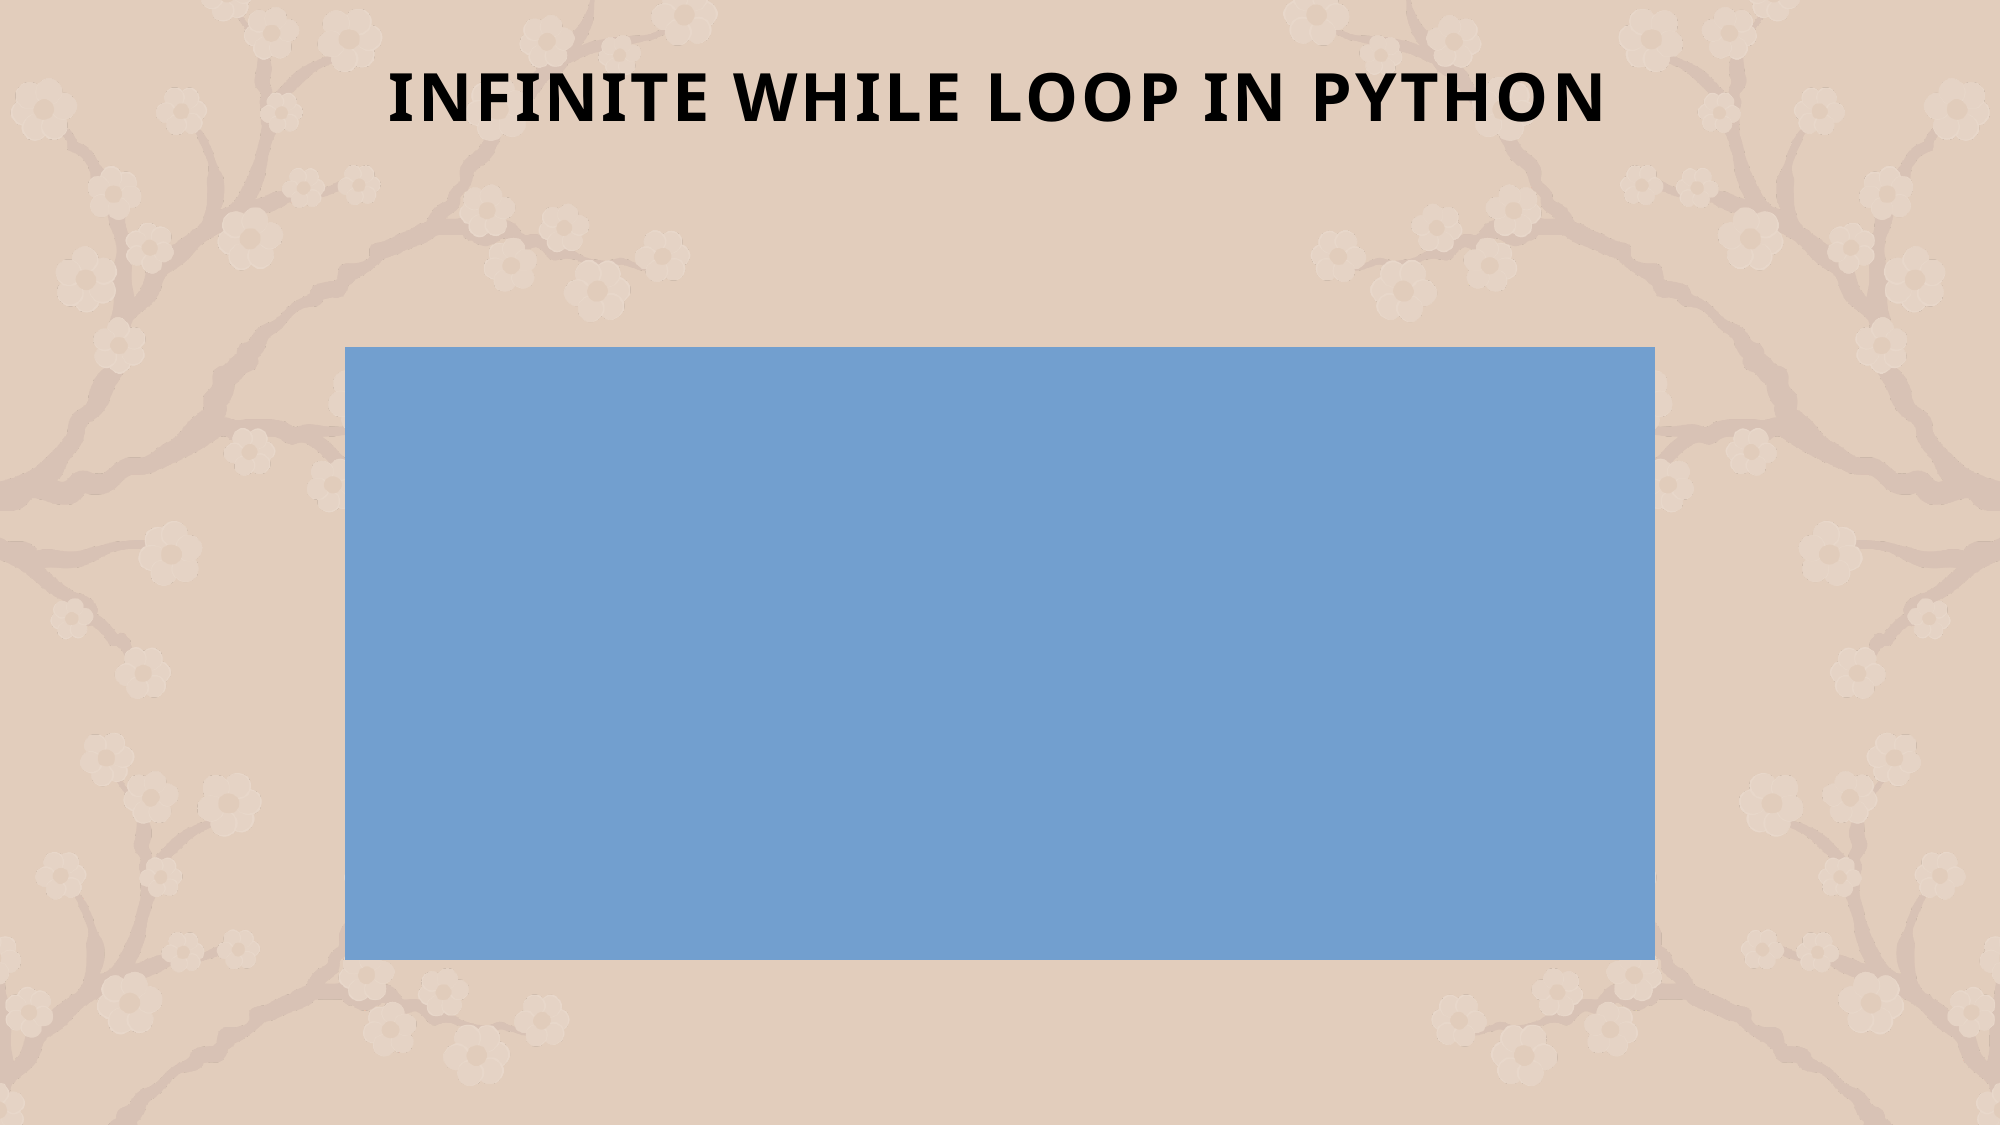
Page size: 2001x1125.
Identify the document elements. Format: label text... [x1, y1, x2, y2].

title Infinite While Loop in Python [142, 0, 1858, 280]
